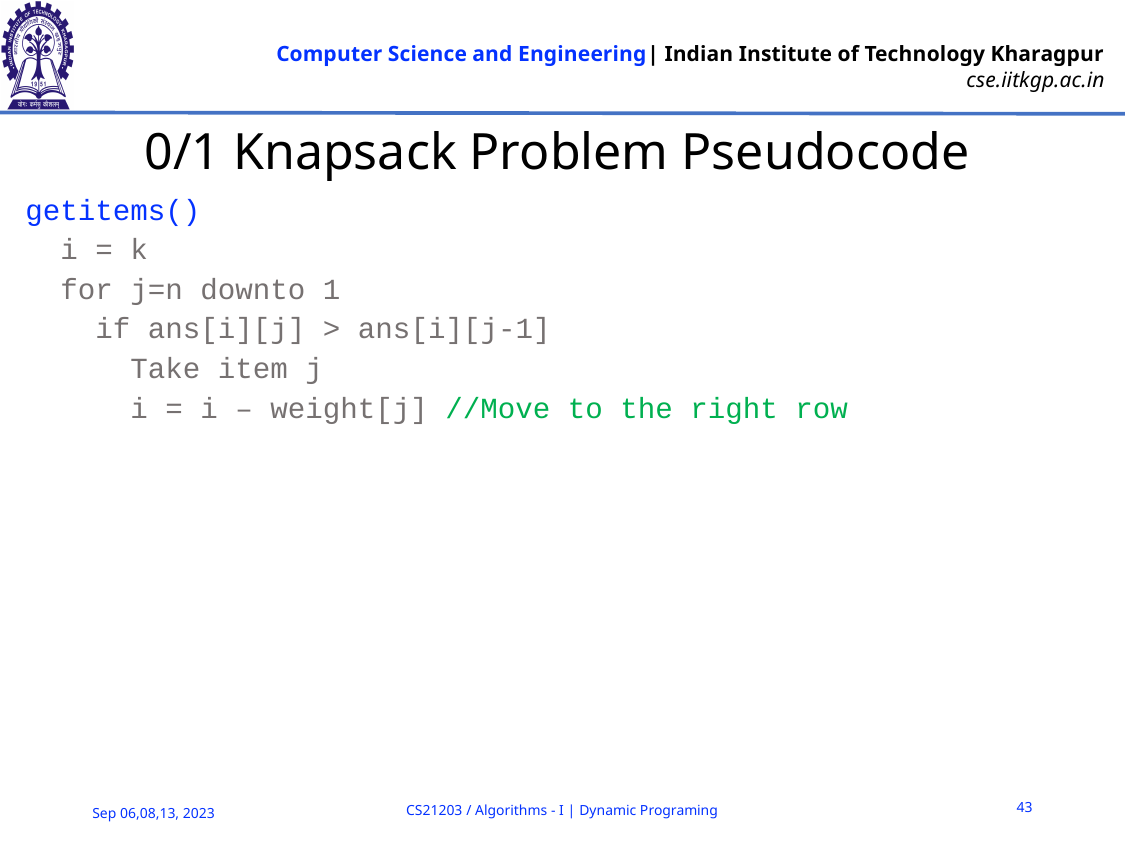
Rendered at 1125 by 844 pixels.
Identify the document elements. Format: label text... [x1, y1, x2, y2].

footer CS21203 / Algorithms - I | Dynamic Programing [185, 787, 940, 833]
picture [1, 1, 74, 110]
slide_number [77, 798, 274, 844]
title 0/1 Knapsack Problem Pseudocode [35, 78, 1078, 187]
slide_number 43 [992, 785, 1048, 831]
text_box getitems() i = k for j=n downto 1 if ans[i][j] > ans[i][j-1] Take item j i = i – weight[j] //Move to the right row [10, 187, 1121, 777]
